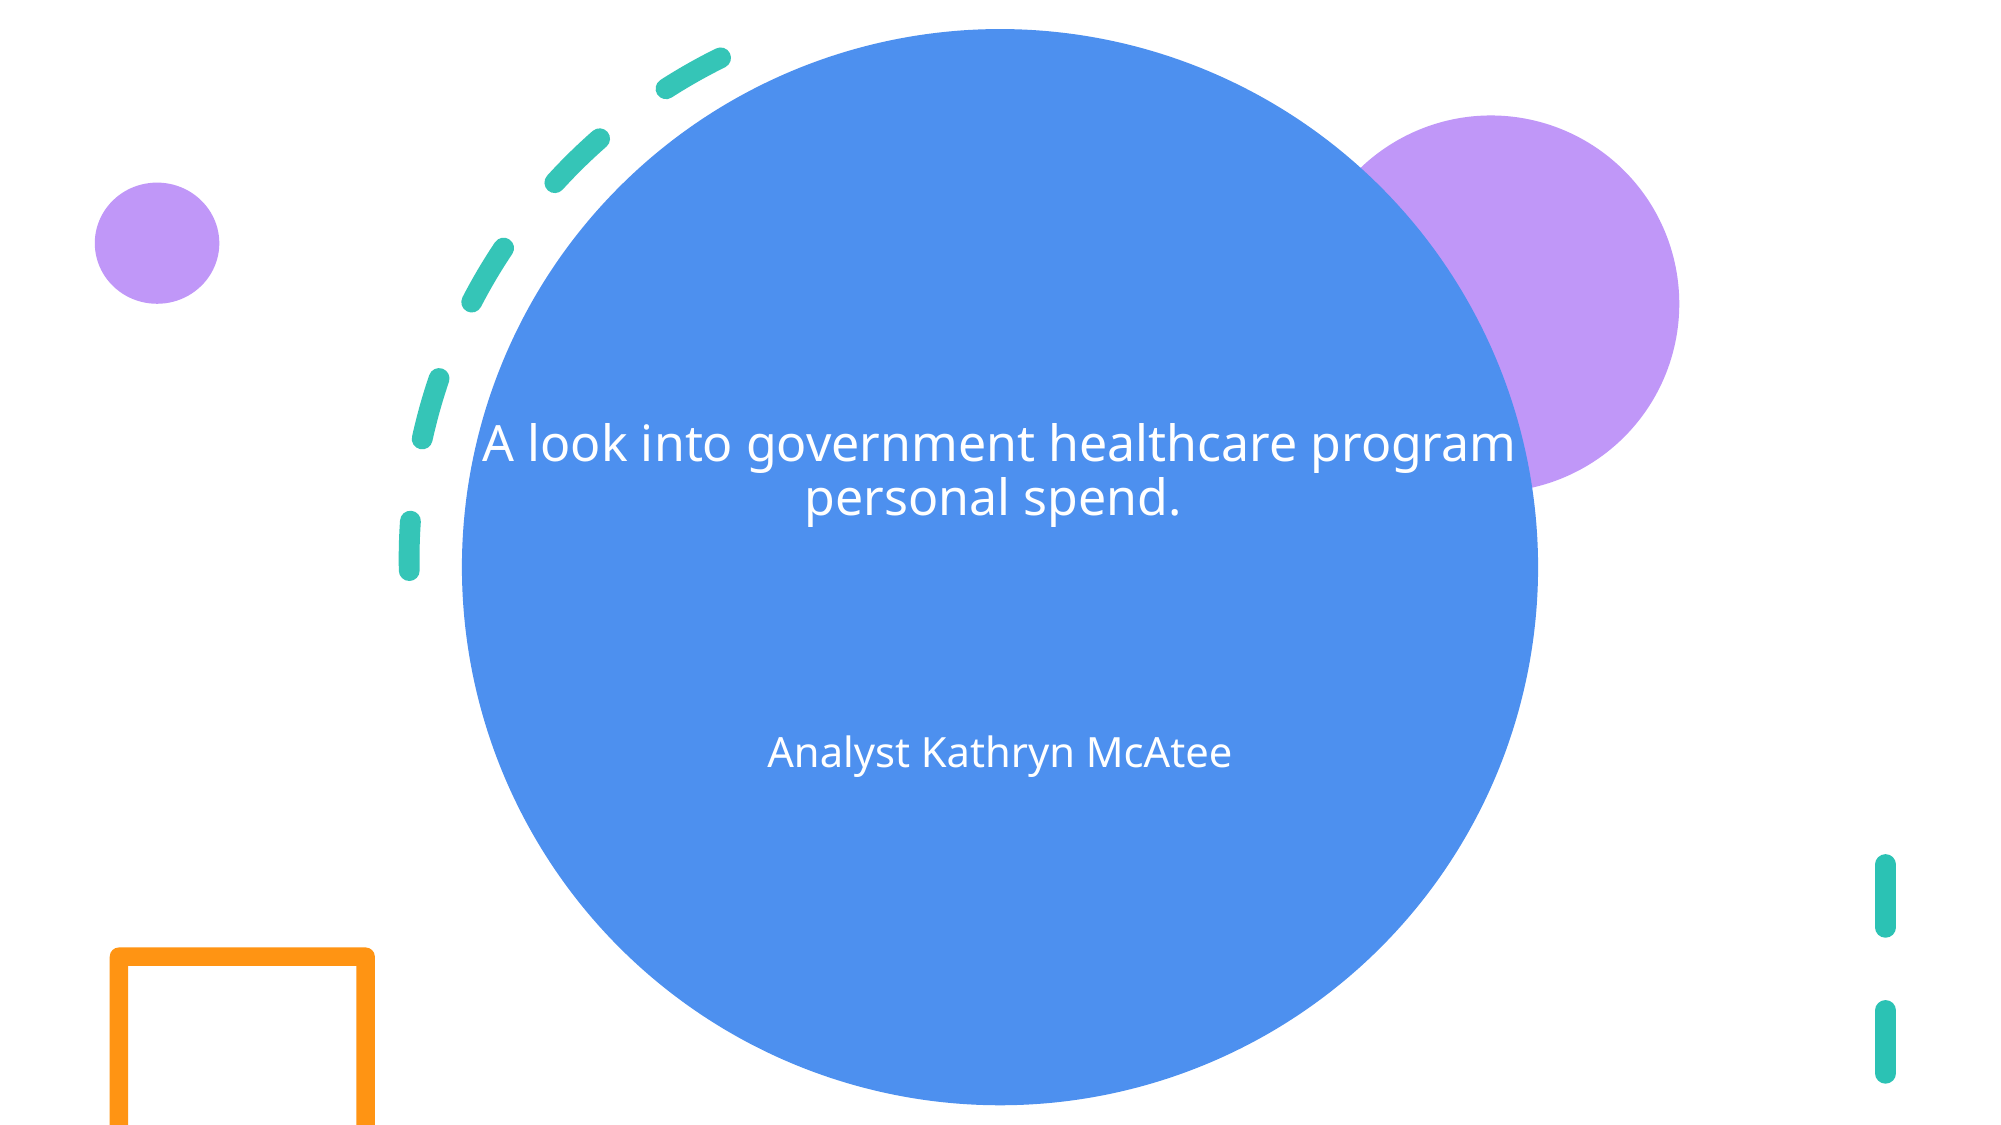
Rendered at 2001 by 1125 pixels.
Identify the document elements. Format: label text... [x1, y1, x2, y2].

title A look into government healthcare program personal spend. [461, 221, 1539, 723]
subtitle Analyst Kathryn McAtee [461, 723, 1539, 1042]
